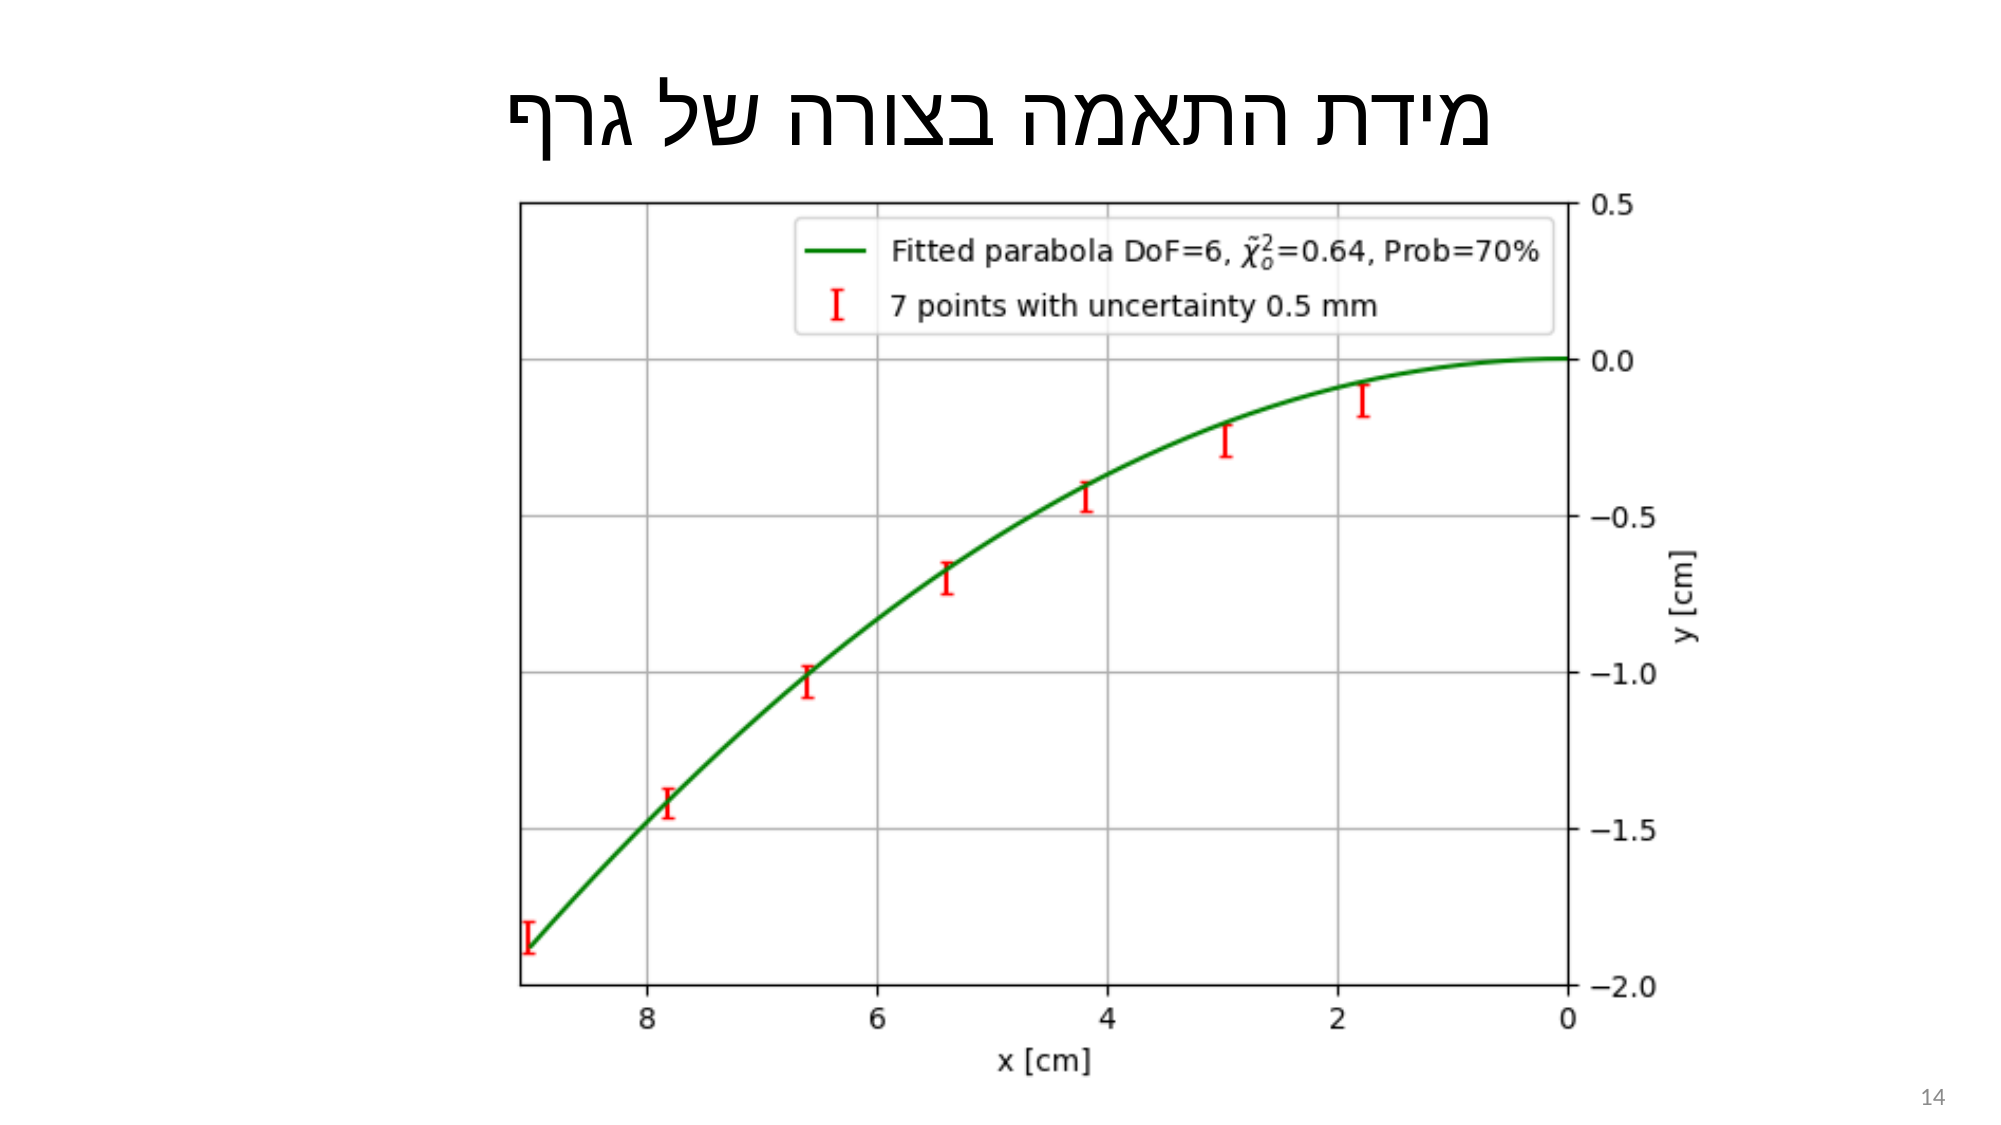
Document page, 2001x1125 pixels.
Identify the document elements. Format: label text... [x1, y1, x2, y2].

slide_number 14 [1905, 1066, 2000, 1125]
picture [499, 171, 1720, 1097]
text_box מידת התאמה בצורה של גרף [490, 54, 1512, 170]
